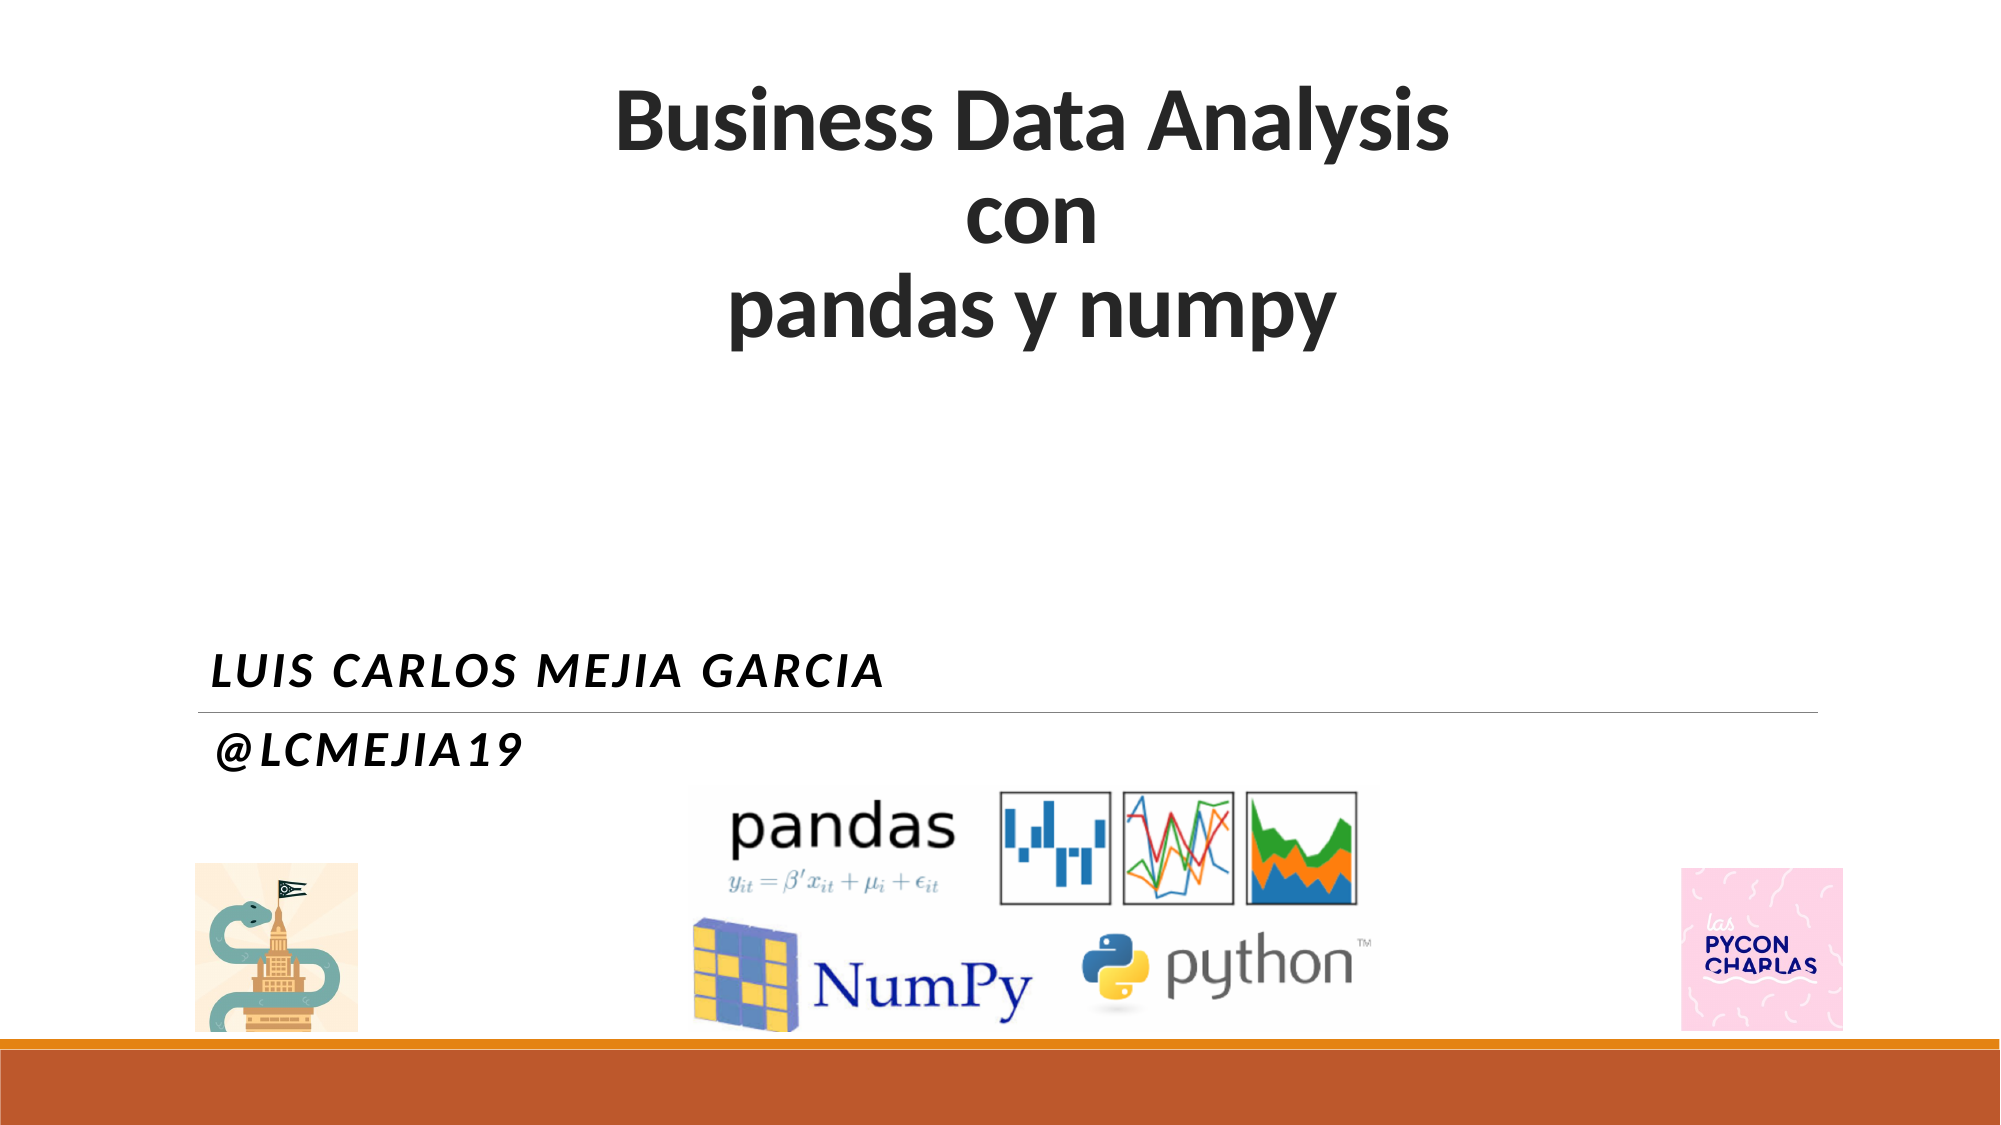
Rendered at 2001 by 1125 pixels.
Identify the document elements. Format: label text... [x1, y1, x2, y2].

picture [1681, 867, 1844, 1032]
picture [687, 785, 1380, 1033]
subtitle Luis Carlos MejIa GarcIa @LCMEJIA19 [195, 635, 2000, 787]
picture [194, 863, 359, 1032]
title Business Data Analysis con pandas y numpy [263, 67, 1802, 364]
